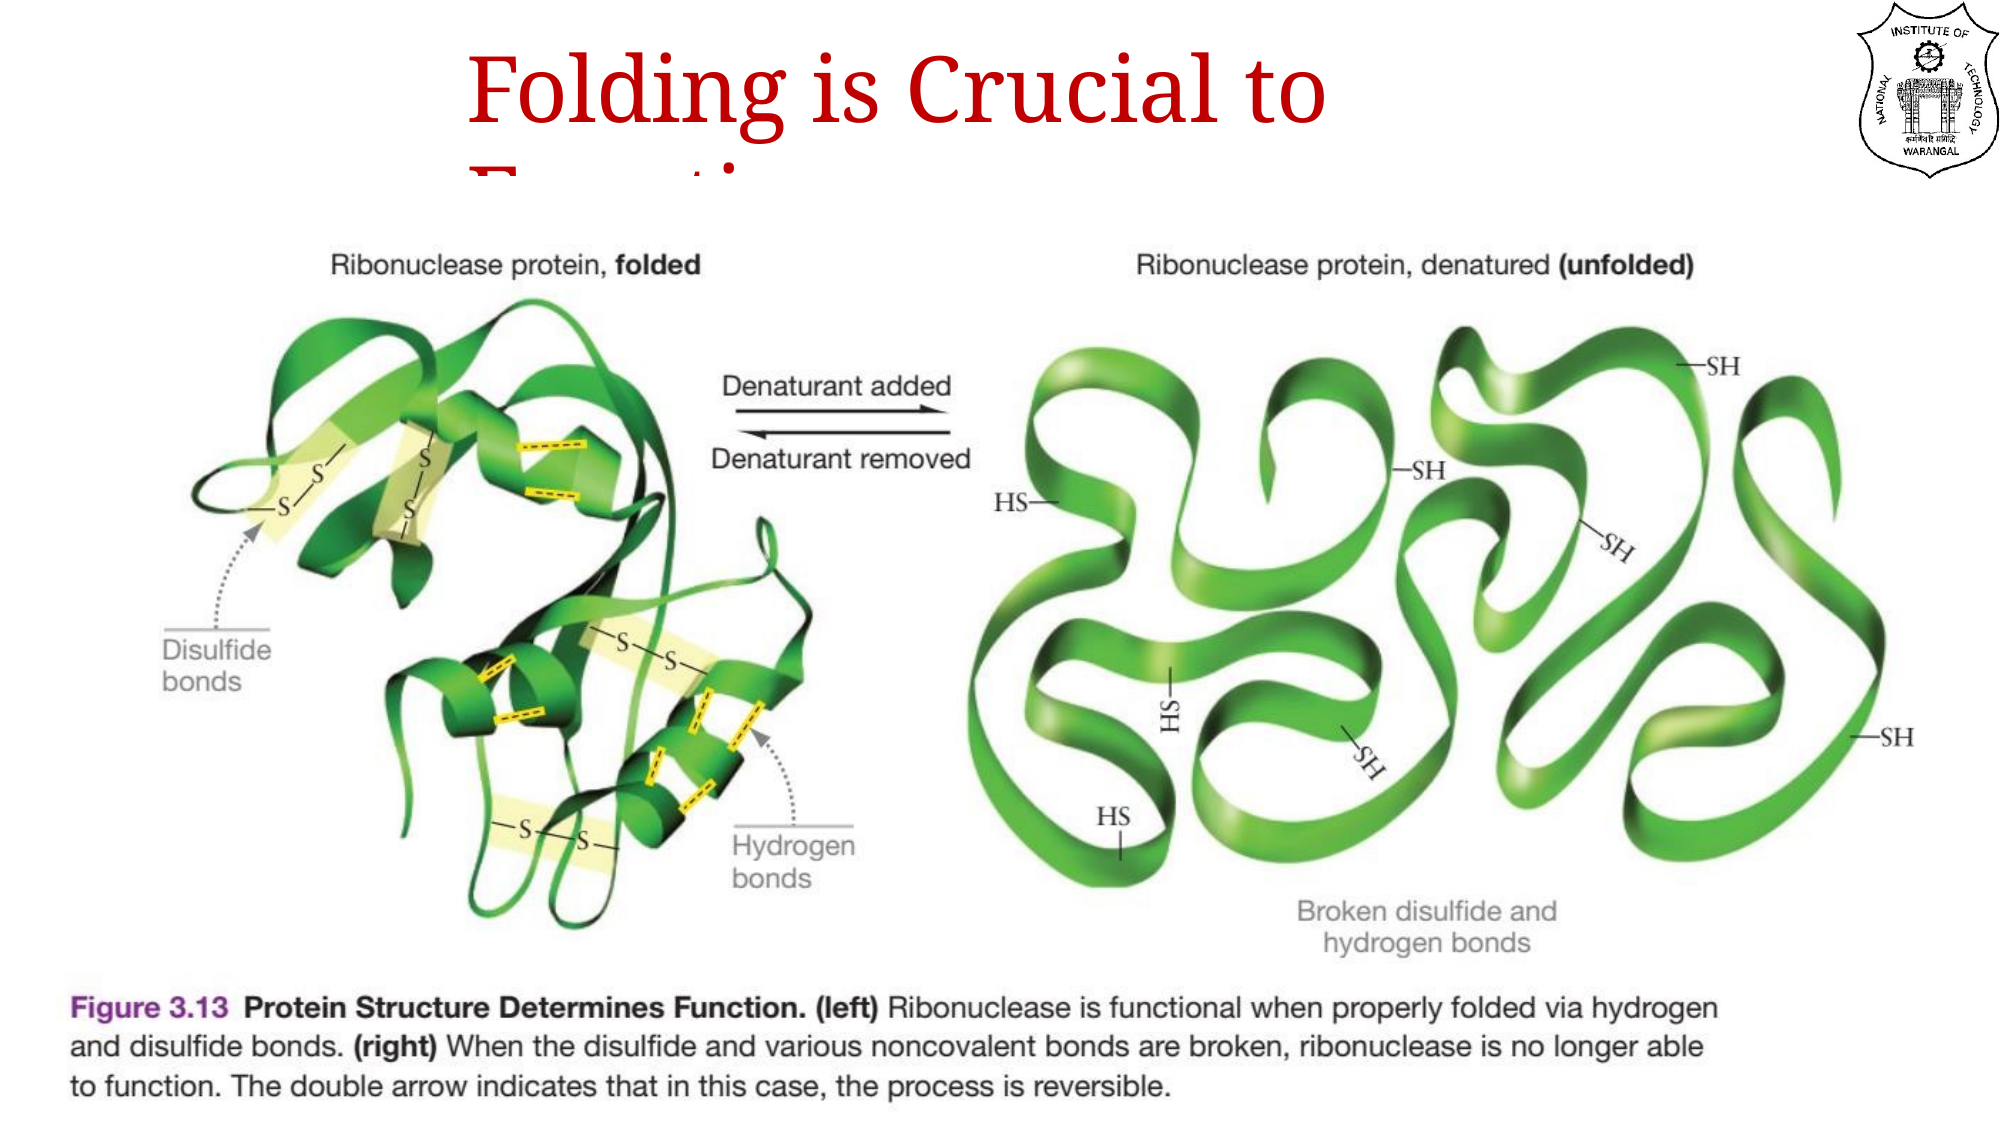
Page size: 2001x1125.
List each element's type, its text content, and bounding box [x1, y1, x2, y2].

text_box [56, 176, 1920, 1115]
picture [1856, 1, 2000, 179]
title Folding is Crucial to Function [464, 29, 1538, 176]
